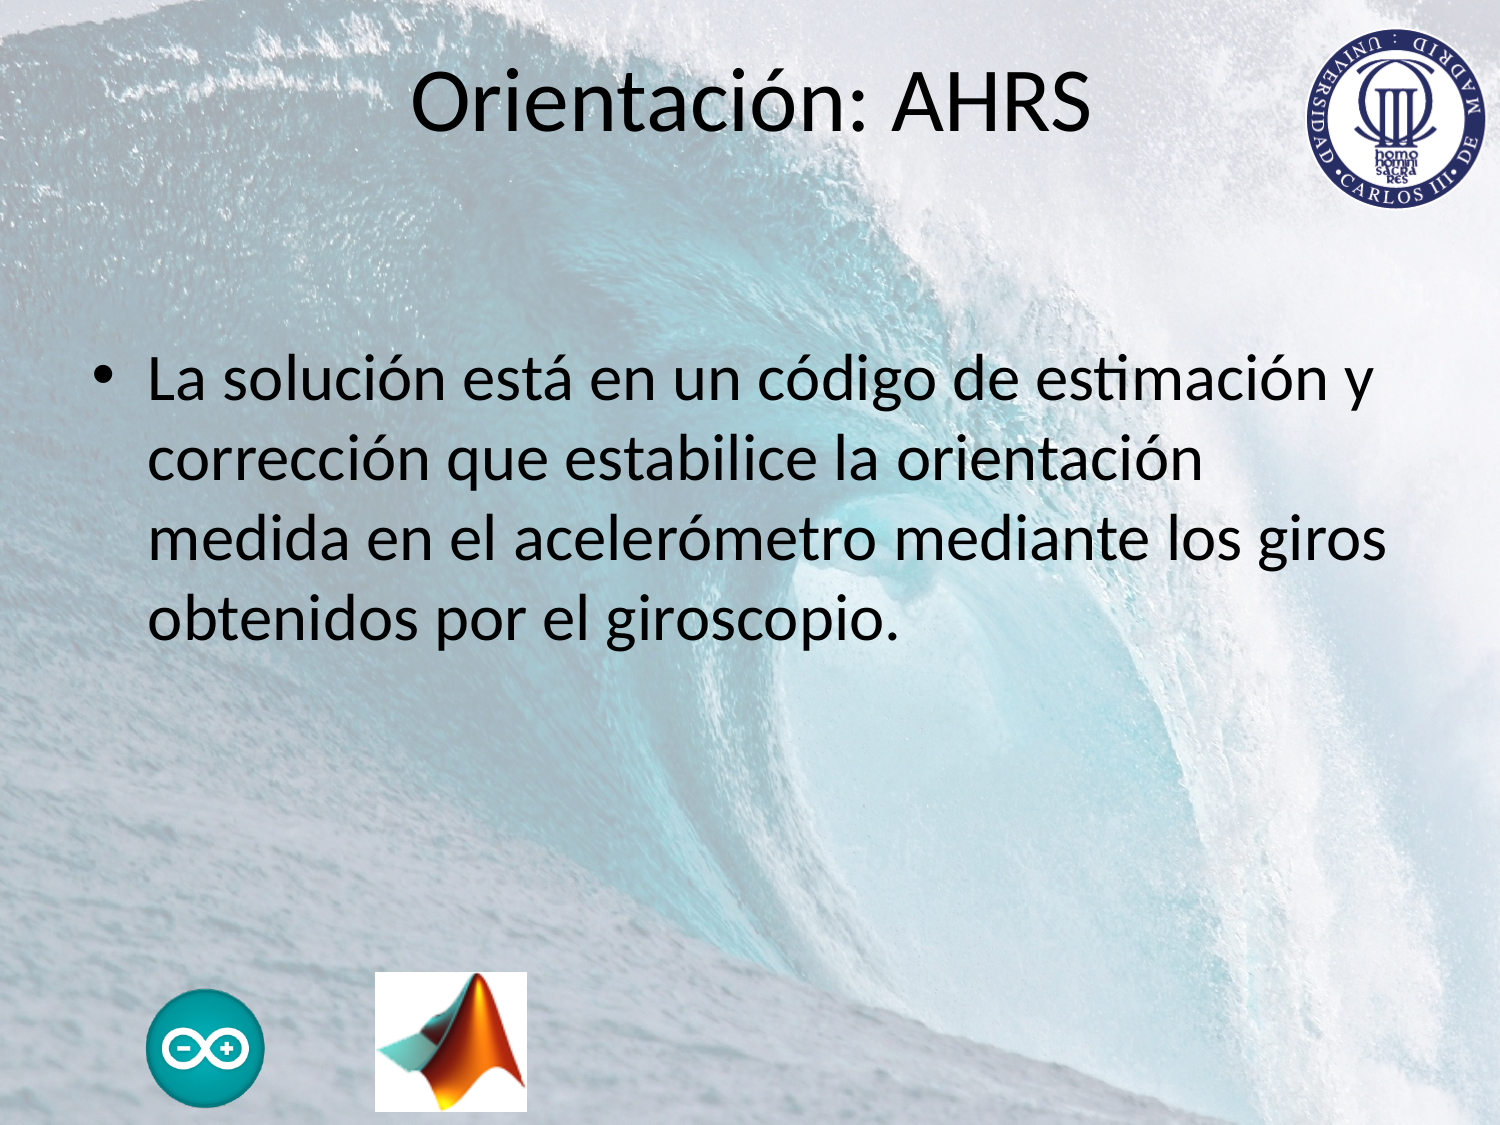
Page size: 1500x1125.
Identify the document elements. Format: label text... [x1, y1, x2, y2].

title Orientación: AHRS [76, 1, 1427, 189]
list La solución está en un código de estimación y corrección que estabilice la orientación medida en el acelerómetro mediante los giros obtenidos por el giroscopio. [76, 326, 1425, 717]
picture [140, 984, 270, 1114]
picture [375, 972, 527, 1112]
picture [1300, 23, 1500, 215]
